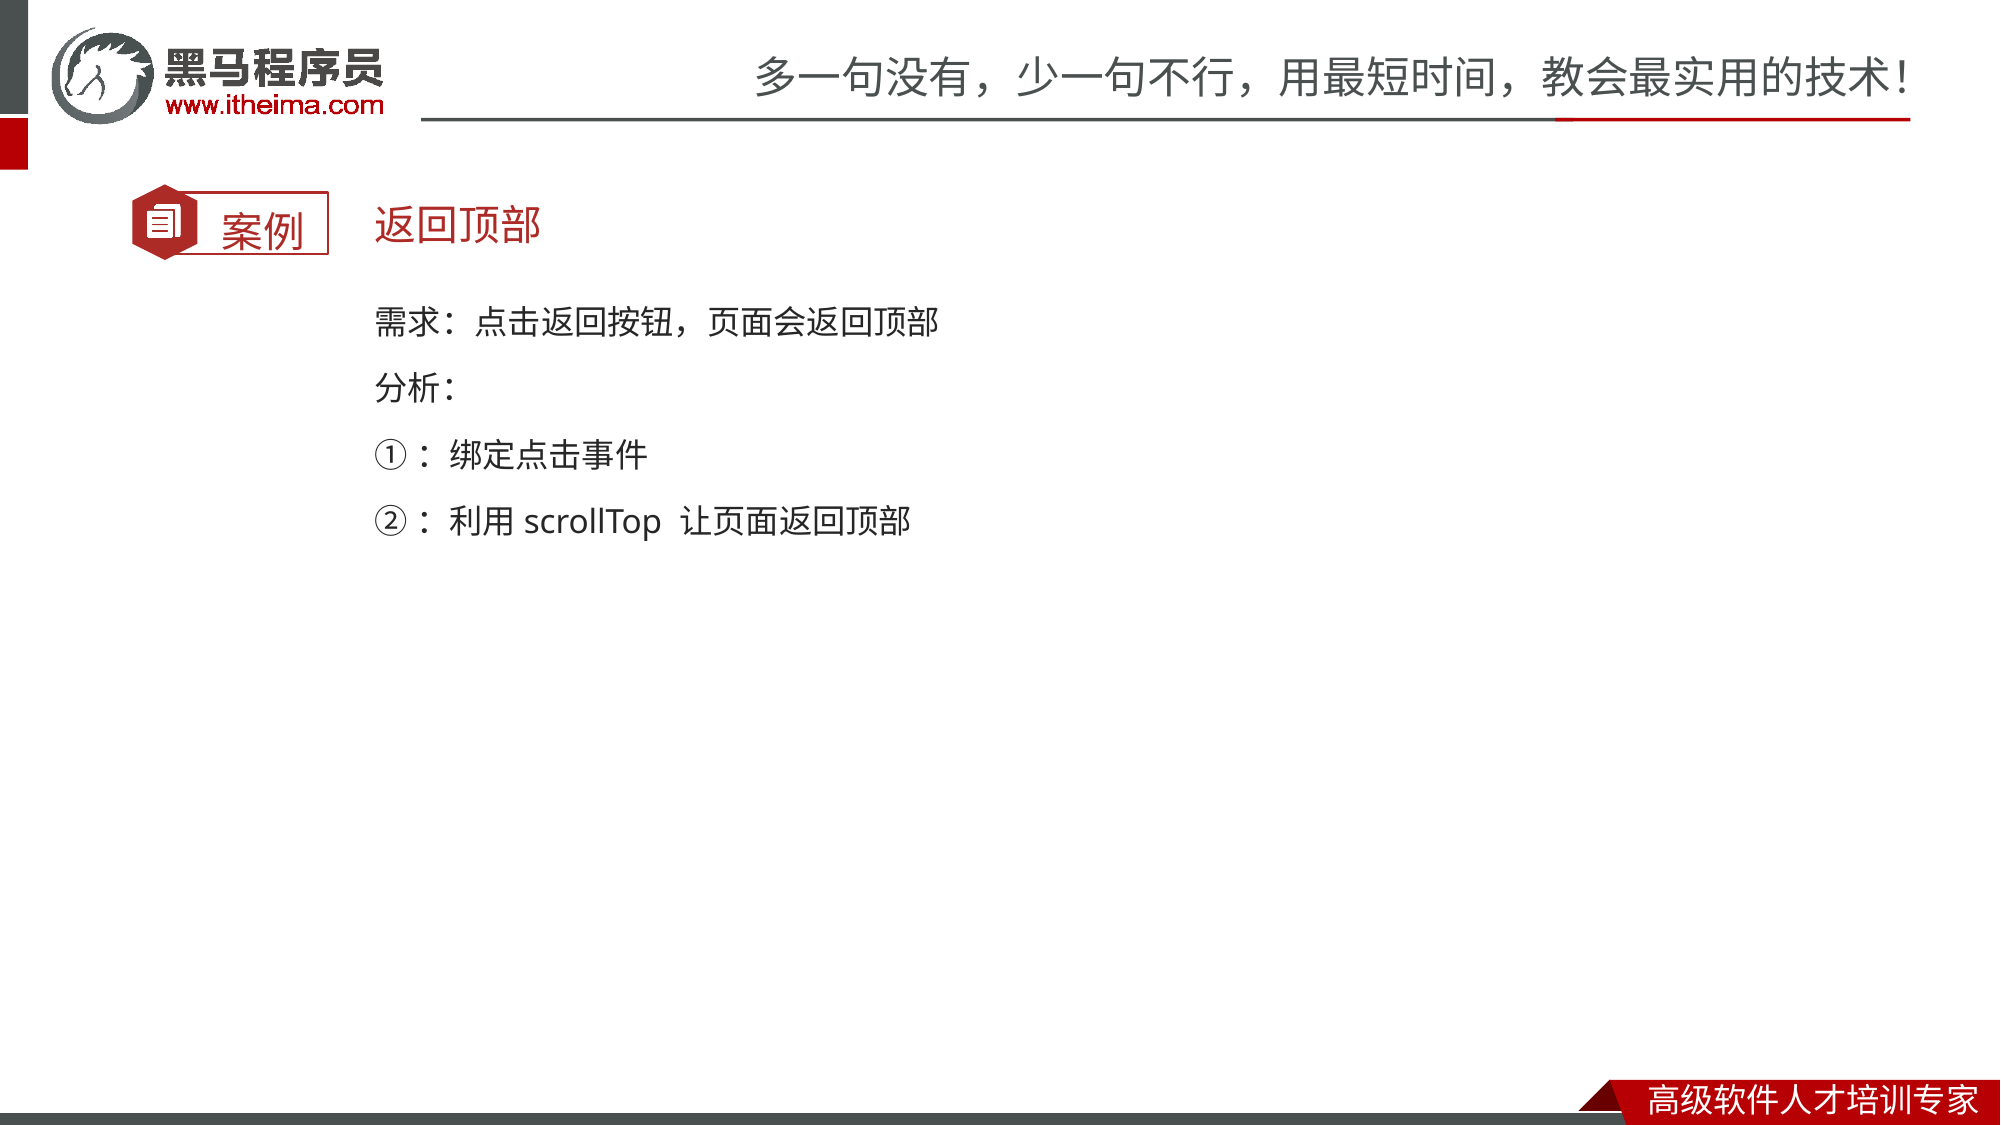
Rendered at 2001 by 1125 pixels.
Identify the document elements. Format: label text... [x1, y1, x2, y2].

list 返回顶部 [360, 181, 1872, 266]
list 需求：点击返回按钮，页面会返回顶部 分析： ①：绑定点击事件 ②：利用scrollTop 让页面返回顶部 [360, 273, 1872, 1020]
picture [50, 26, 384, 125]
picture [147, 204, 181, 238]
